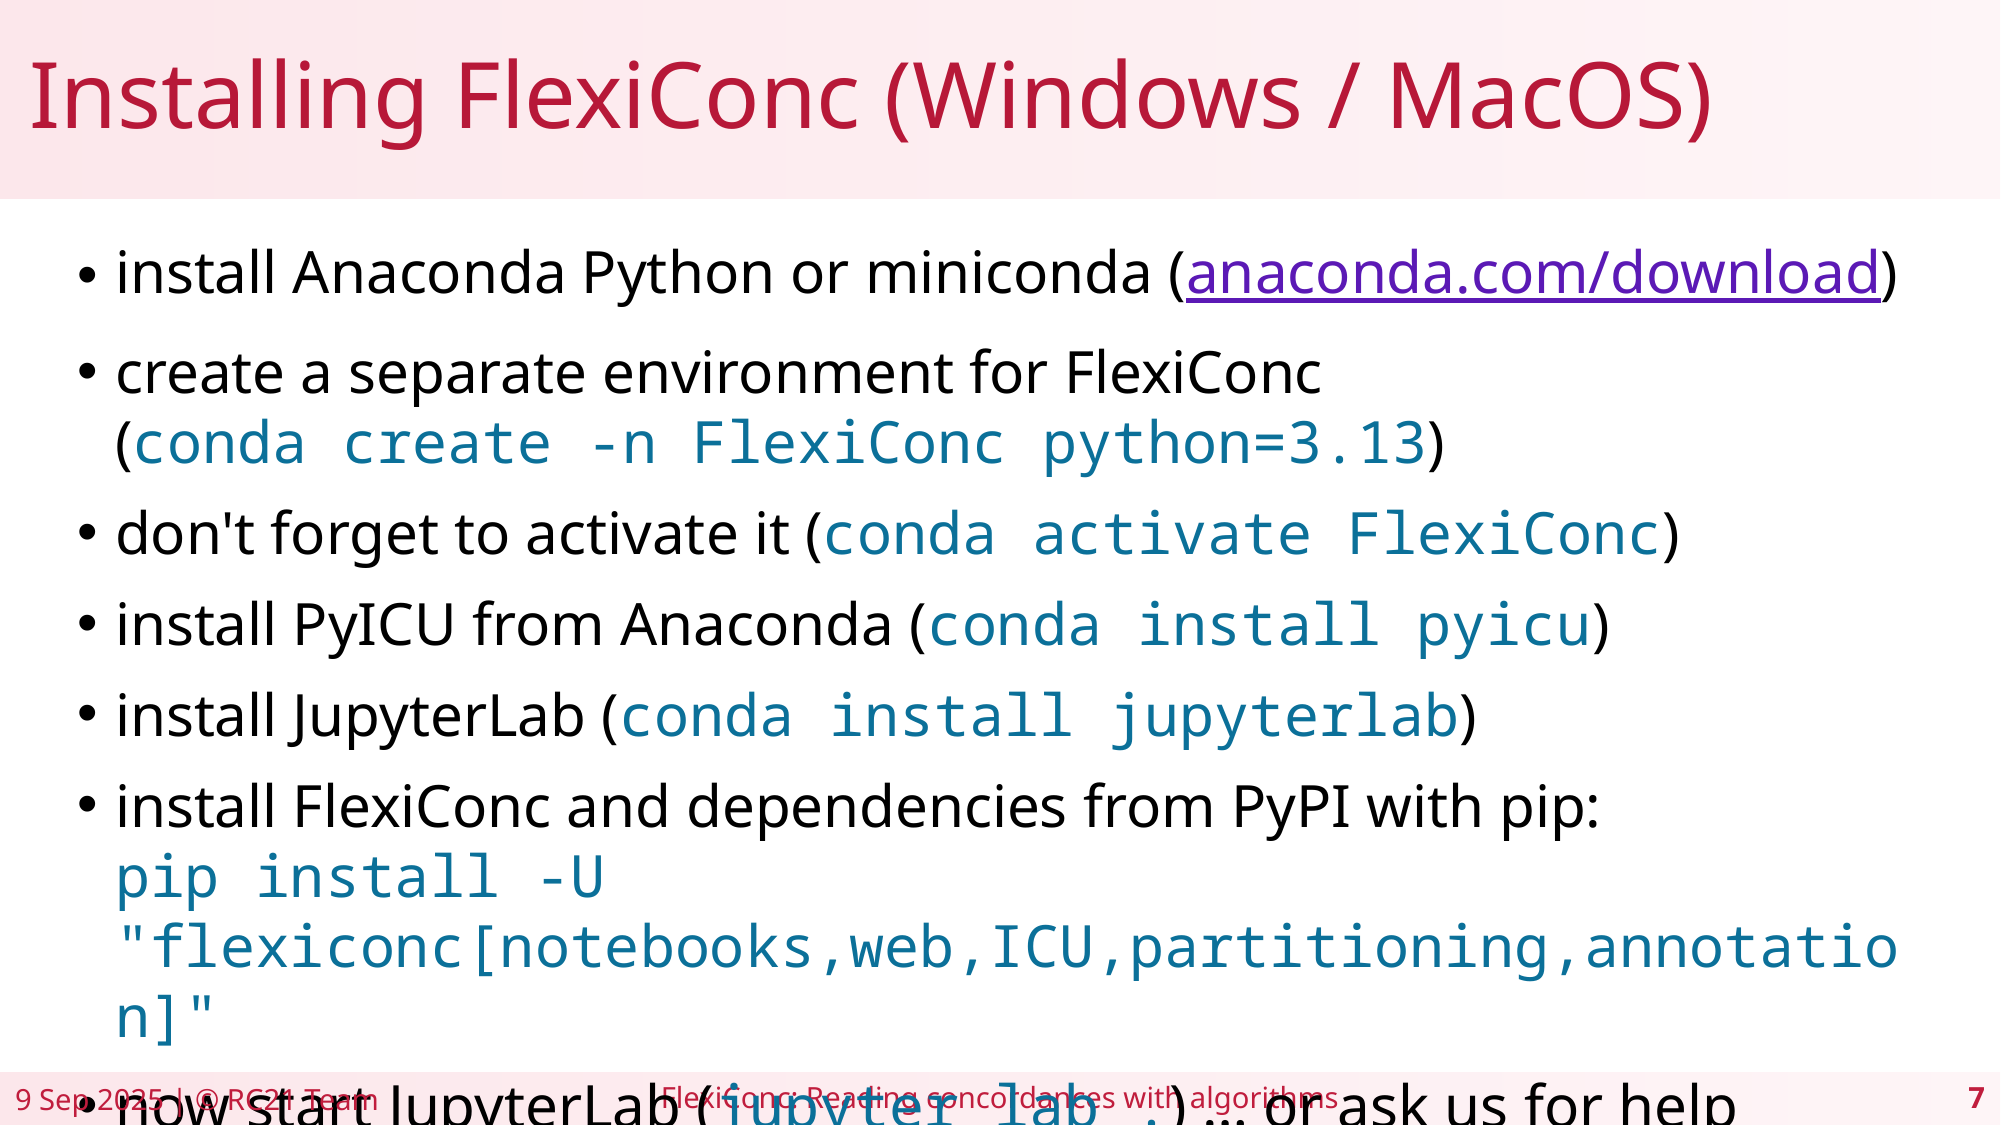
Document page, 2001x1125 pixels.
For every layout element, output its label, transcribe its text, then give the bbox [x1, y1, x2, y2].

slide_number 7 [1550, 1072, 2000, 1125]
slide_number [0, 1072, 450, 1125]
list install Anaconda Python or miniconda (anaconda.com/download) create a separate environment for FlexiConc (conda create -n FlexiConc python=3.13) don't forget to activate it (conda activate FlexiConc) install PyICU from Anaconda (conda install pyicu) install JupyterLab (conda install jupyterlab) install FlexiConc and dependencies from PyPI with pip: pip install -U "flexiconc[notebooks,web,ICU,partitioning,annotation]" now start JupyterLab (jupyter lab .) … or ask us for help [62, 227, 1938, 1044]
footer FlexiConc: Reading concordances with algorithms [583, 1072, 1416, 1125]
title Installing FlexiConc (Windows / MacOS) [0, 0, 1863, 199]
